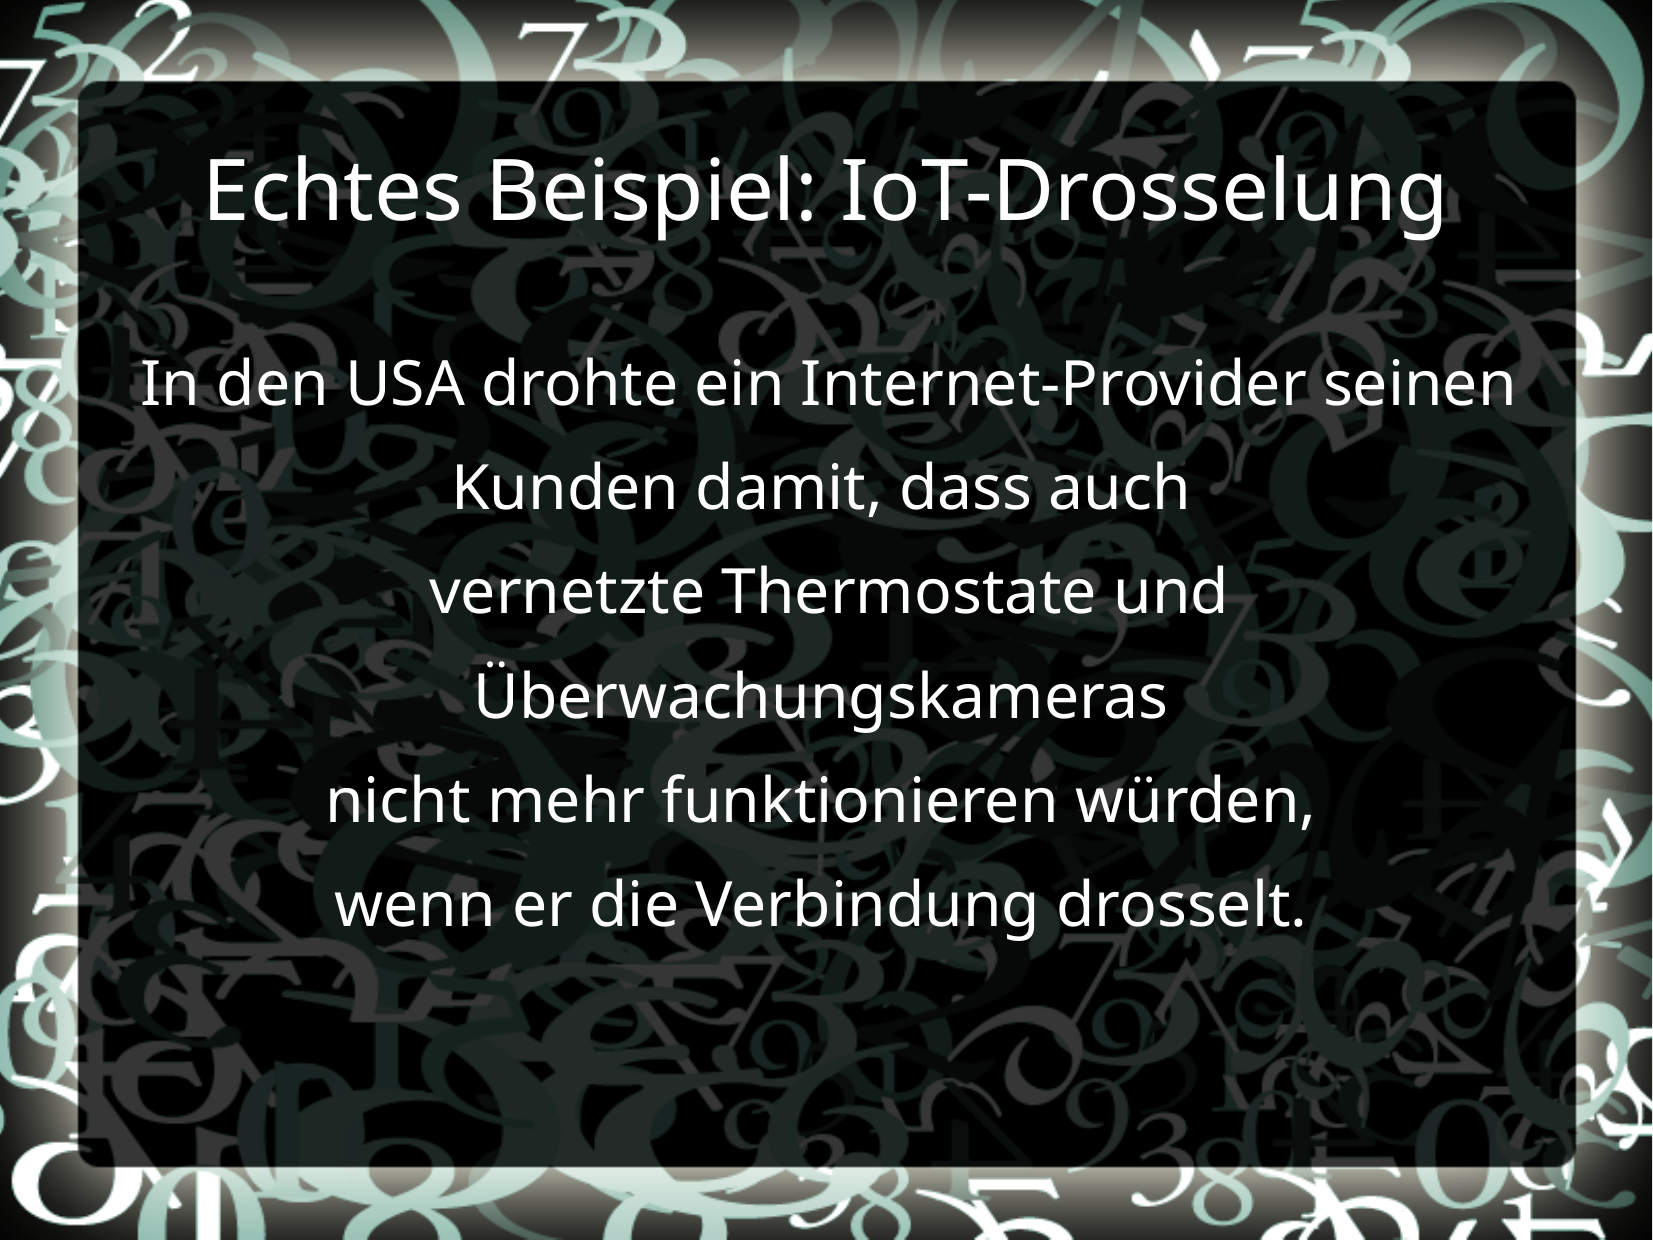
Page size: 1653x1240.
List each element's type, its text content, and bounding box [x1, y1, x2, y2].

title Echtes Beispiel: IoT-Drosselung [82, 87, 1572, 296]
picture [0, 0, 1653, 1240]
list In den USA drohte ein Internet-Provider seinen Kunden damit, dass auch vernetzte Thermostate und Überwachungskameras nicht mehr funktionieren würden, wenn er die Verbindung drosselt. [117, 313, 1542, 1028]
